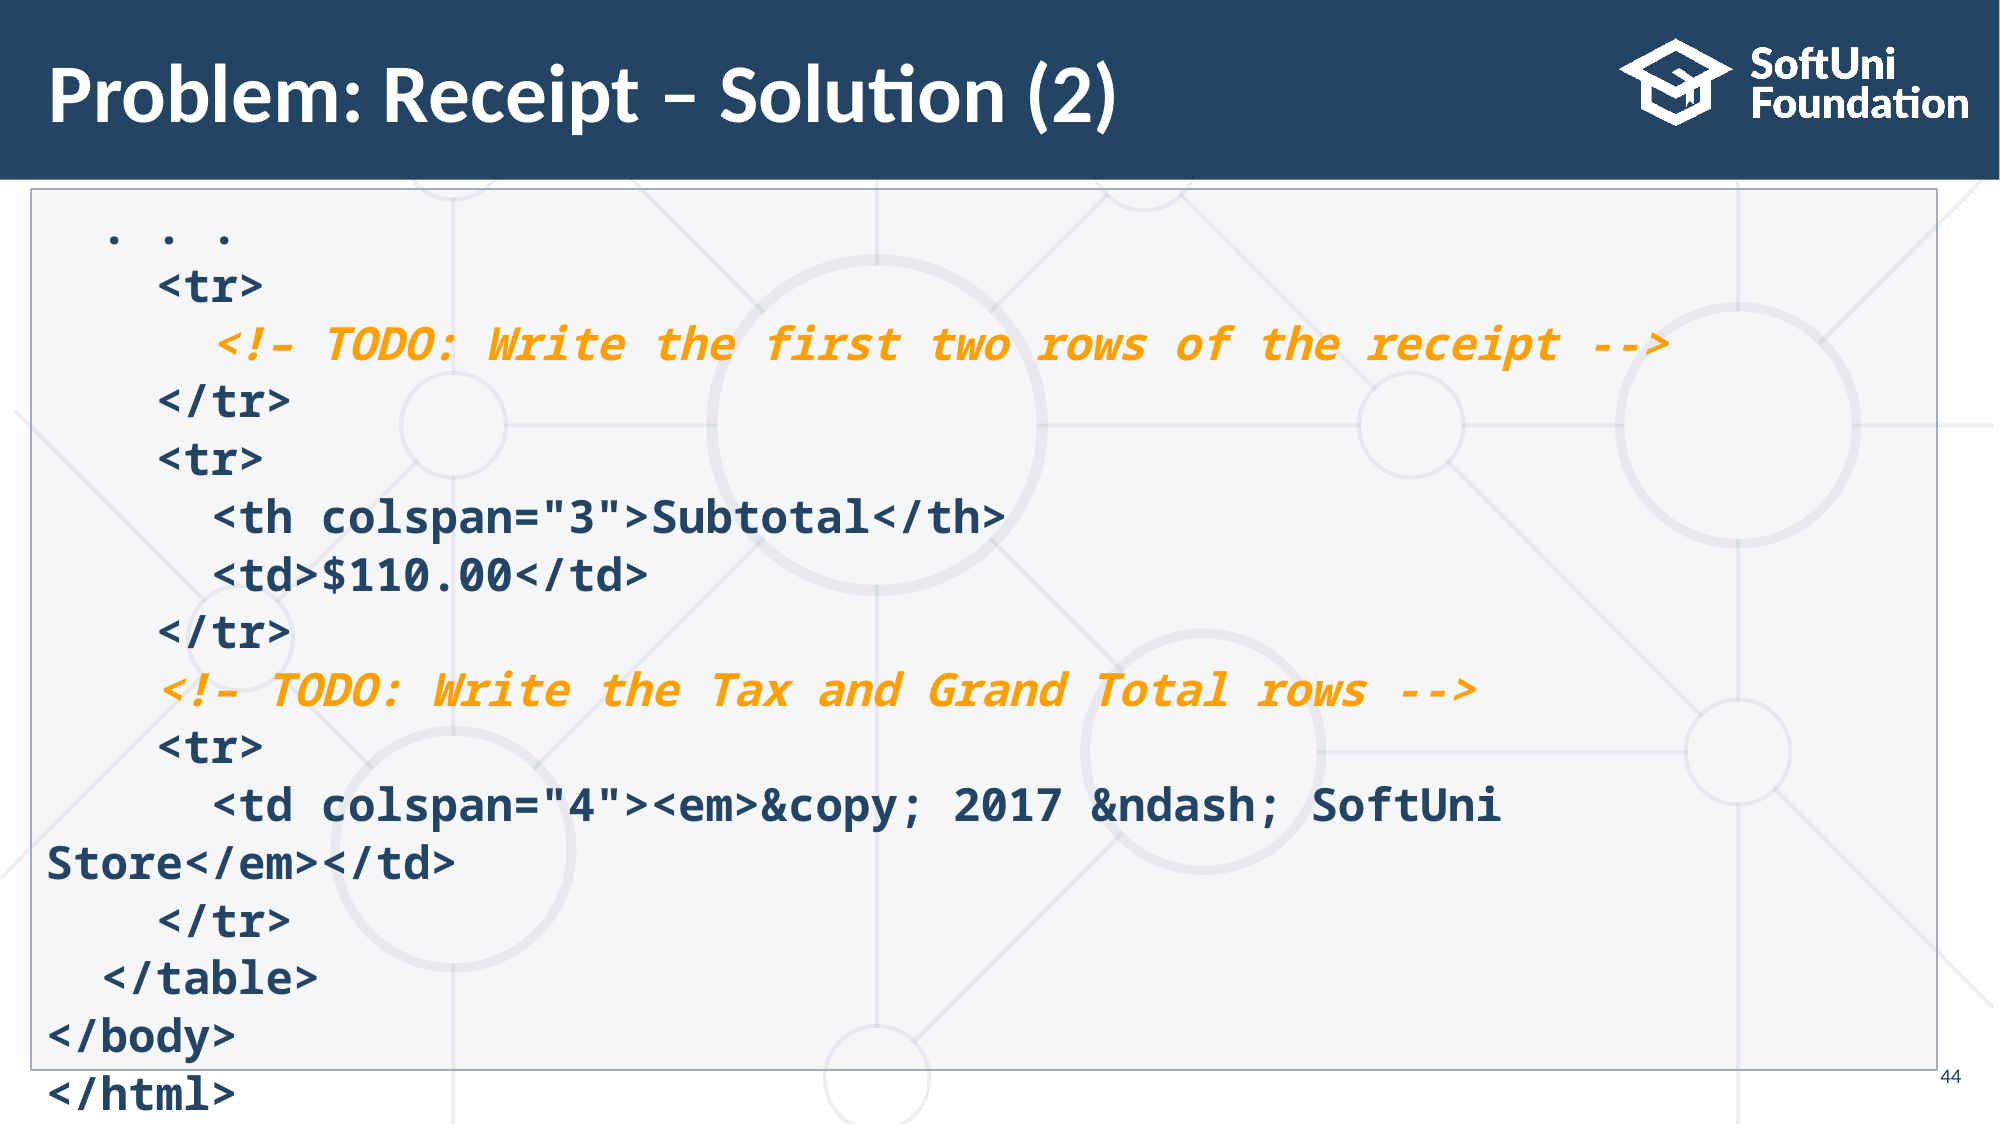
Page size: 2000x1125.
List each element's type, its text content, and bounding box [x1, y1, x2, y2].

picture [1618, 38, 1968, 126]
text_box . . . <tr> <!– TODO: Write the first two rows of the receipt --> </tr> <tr> <th colspan="3">Subtotal</th> <td>$110.00</td> </tr> <!– TODO: Write the Tax and Grand Total rows --> <tr> <td colspan="4"><em>&copy; 2017 &ndash; SoftUni Store</em></td> </tr> </table> </body> </html> [30, 188, 1938, 1071]
title Problem: Receipt – Solution (2) [31, 16, 1591, 162]
slide_number 44 [1896, 1049, 1968, 1101]
